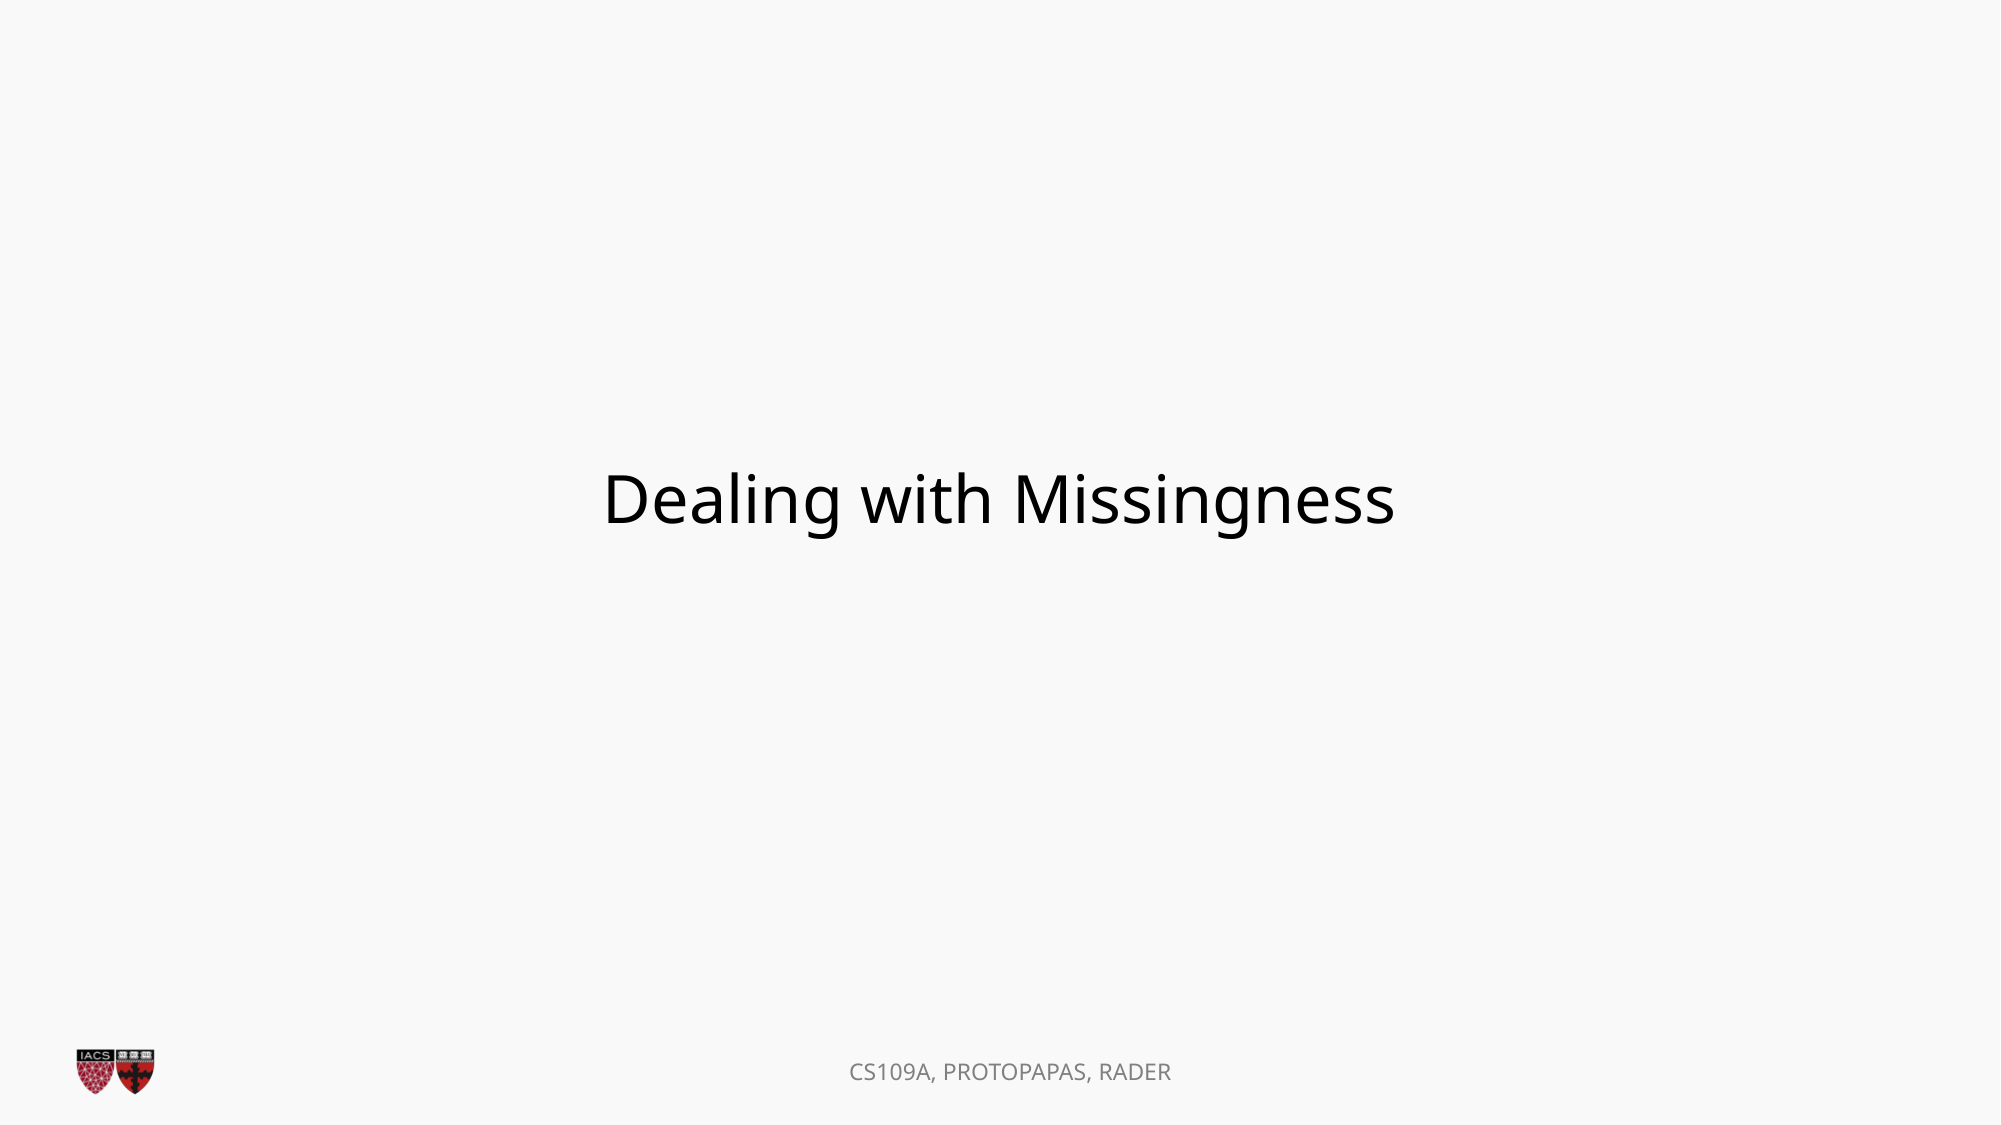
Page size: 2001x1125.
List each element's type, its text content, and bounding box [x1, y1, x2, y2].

picture [75, 1049, 155, 1095]
title Dealing with Missingness [99, 449, 1900, 576]
